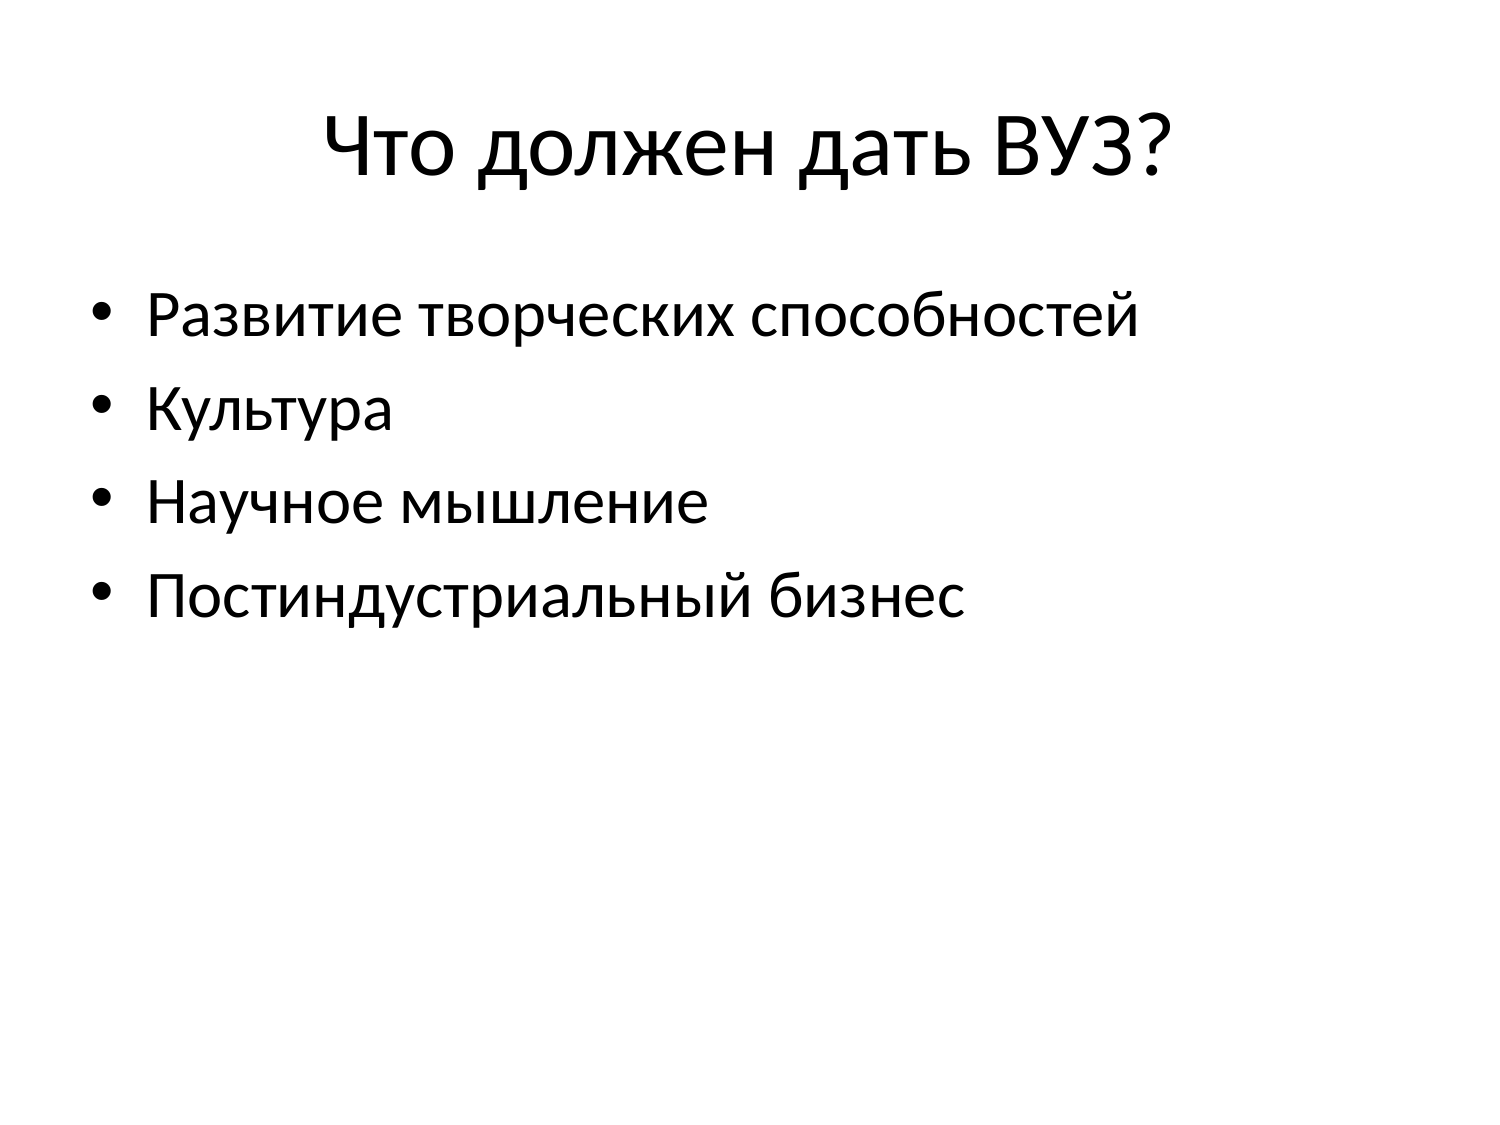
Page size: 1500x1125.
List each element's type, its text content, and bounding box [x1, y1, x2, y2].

list Развитие творческих способностей Культура Научное мышление Постиндустриальный бизнес [75, 262, 1425, 1005]
title Что должен дать ВУЗ? [75, 45, 1425, 233]
